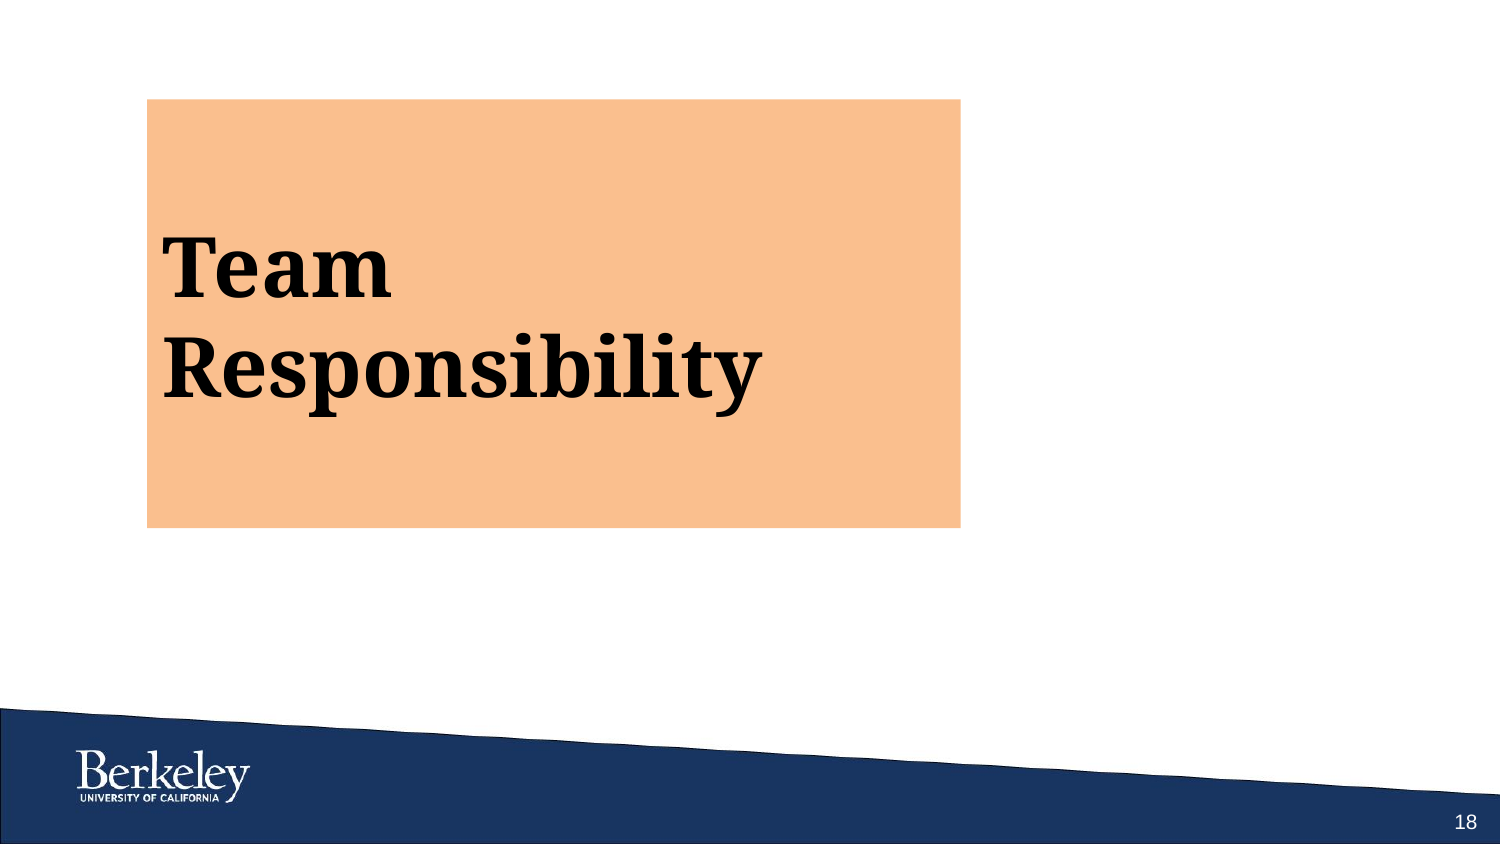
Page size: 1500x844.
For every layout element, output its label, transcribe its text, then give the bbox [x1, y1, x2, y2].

picture [0, 0, 1500, 844]
slide_number ‹#› [1402, 793, 1493, 844]
title Team Responsibility [147, 99, 961, 529]
